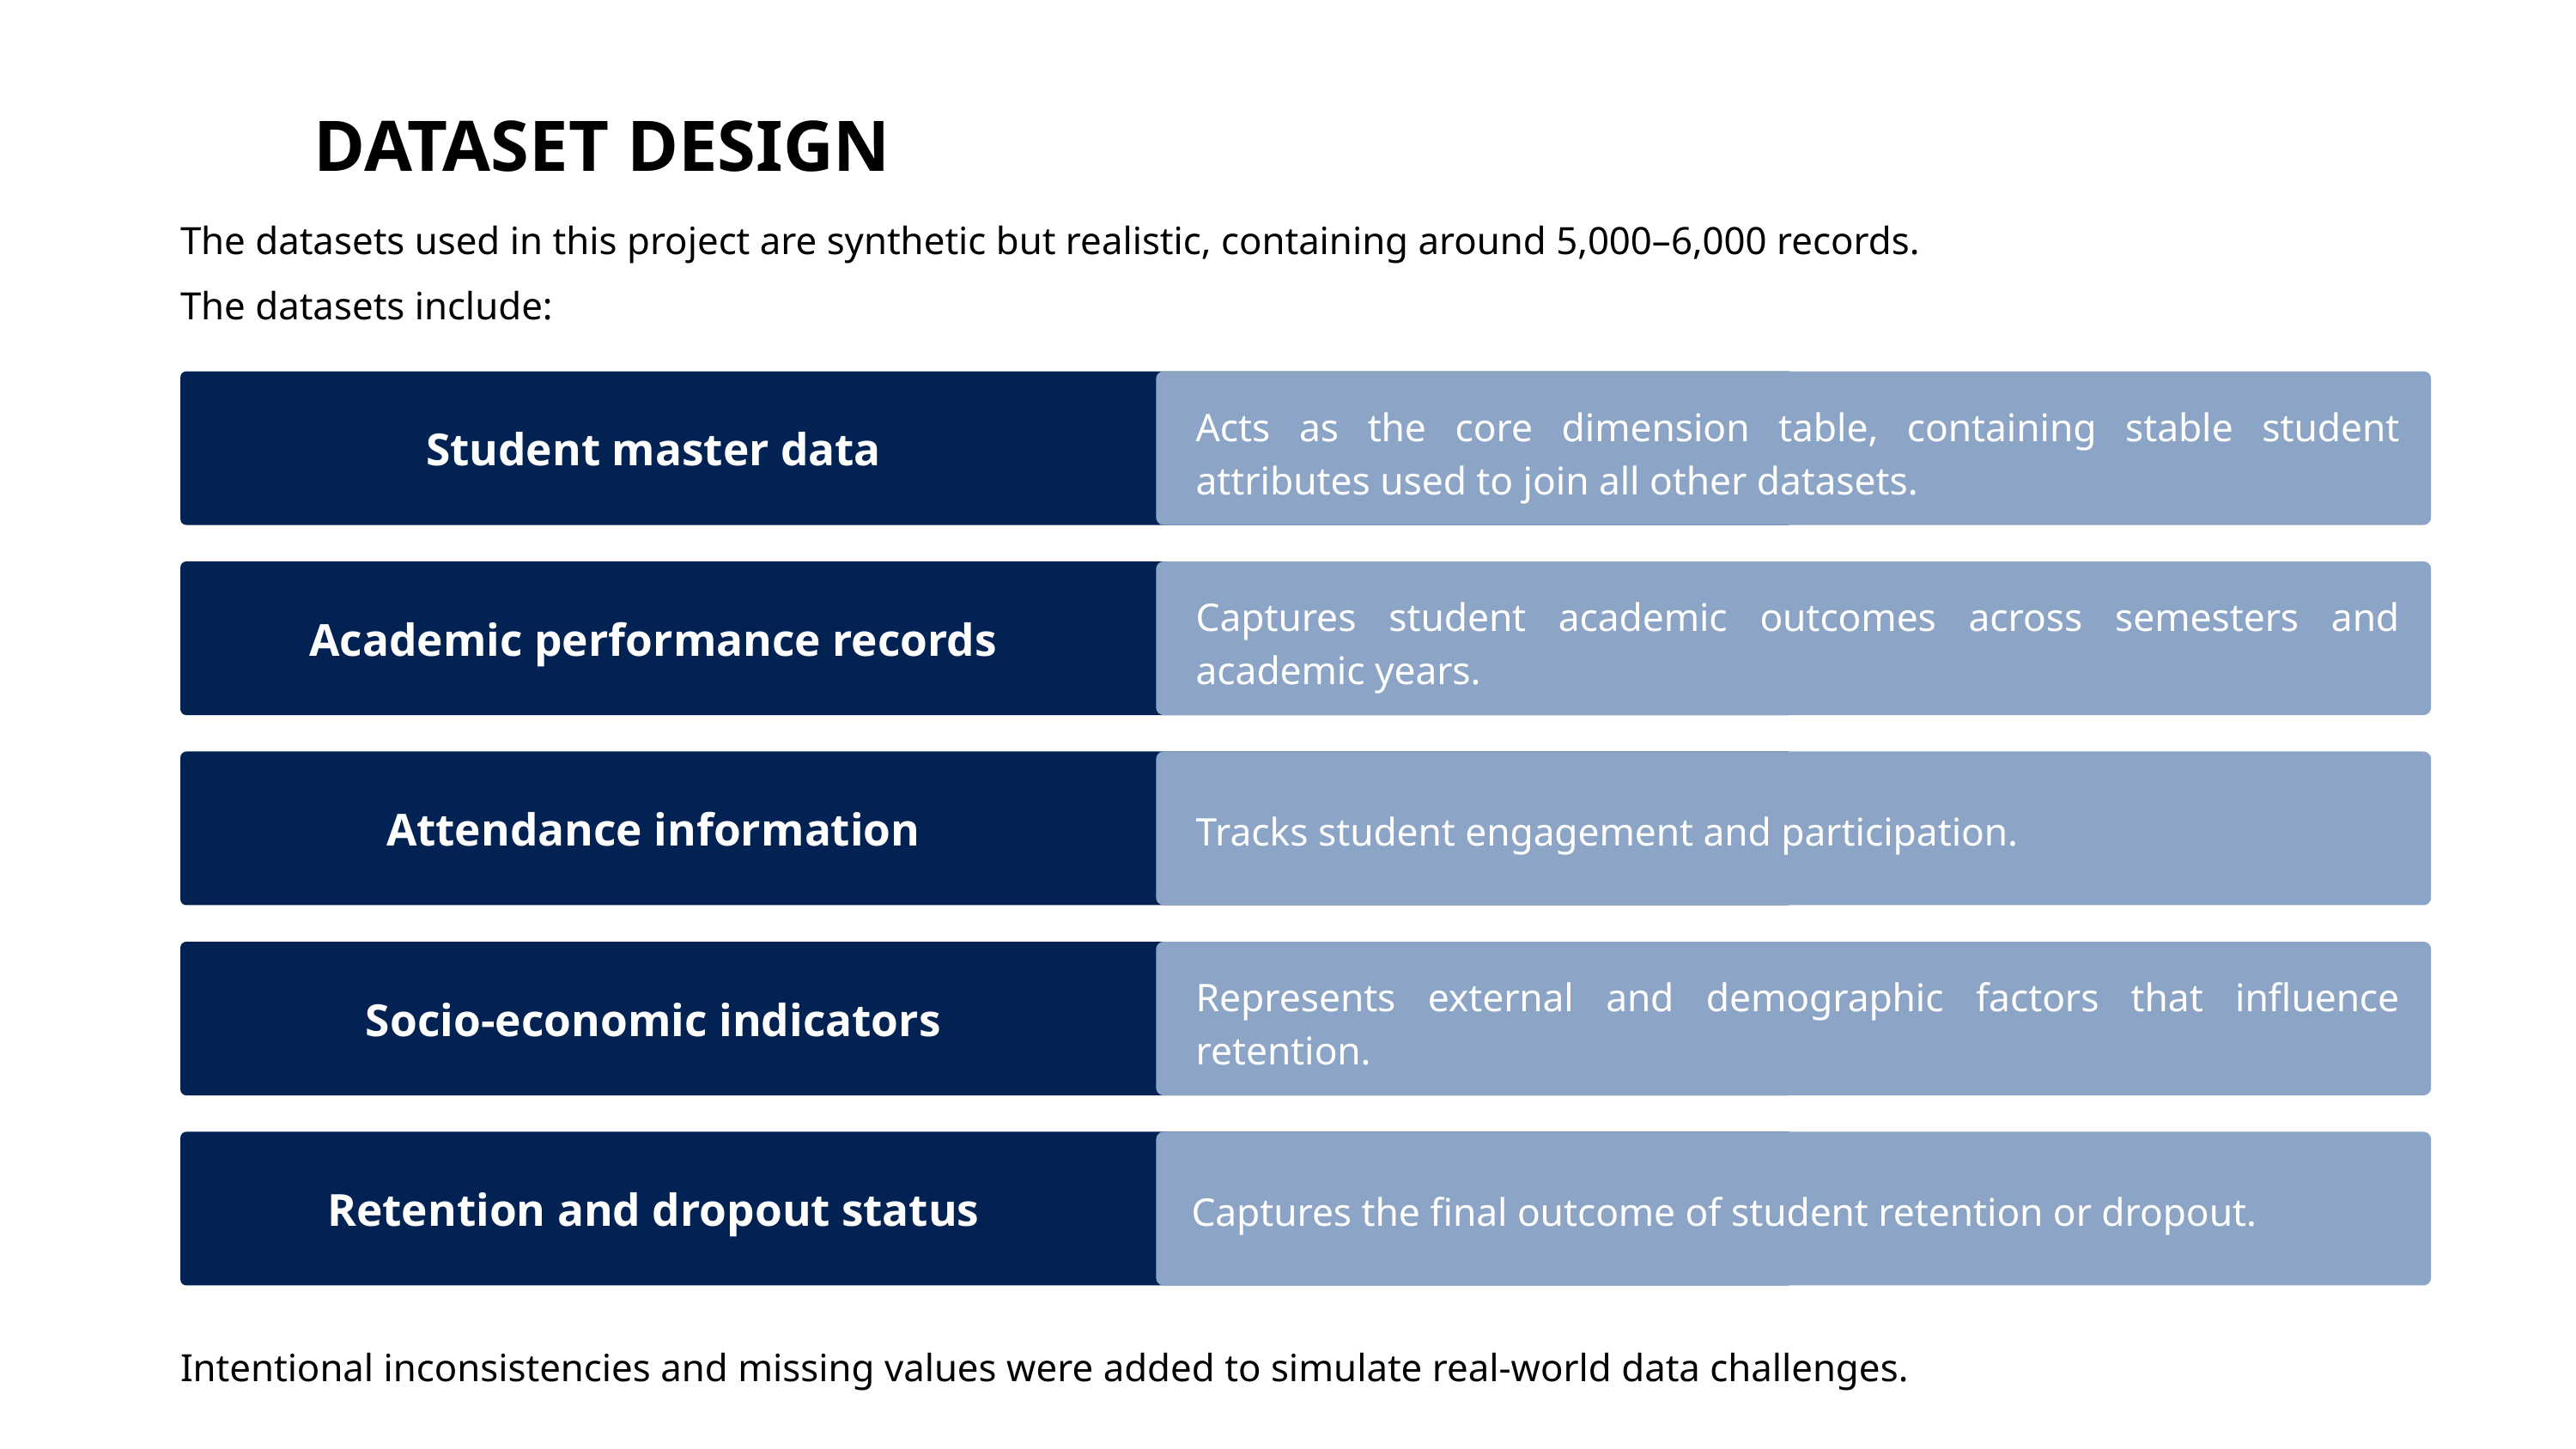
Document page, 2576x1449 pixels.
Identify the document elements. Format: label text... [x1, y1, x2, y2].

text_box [1156, 1131, 2432, 1286]
text_box Intentional inconsistencies and missing values were added to simulate real-world data challenges. [180, 1336, 2311, 1390]
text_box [179, 561, 1155, 716]
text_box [179, 371, 1154, 525]
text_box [179, 941, 1155, 1096]
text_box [1156, 561, 2432, 716]
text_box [179, 1131, 1154, 1286]
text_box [1156, 751, 2432, 906]
text_box The datasets used in this project are synthetic but realistic, containing around 5,000–6,000 records. The datasets include: [180, 197, 2311, 327]
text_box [1156, 941, 2432, 1096]
text_box DATASET DESIGN [180, 87, 1024, 185]
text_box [179, 751, 1154, 906]
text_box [1156, 371, 2432, 525]
